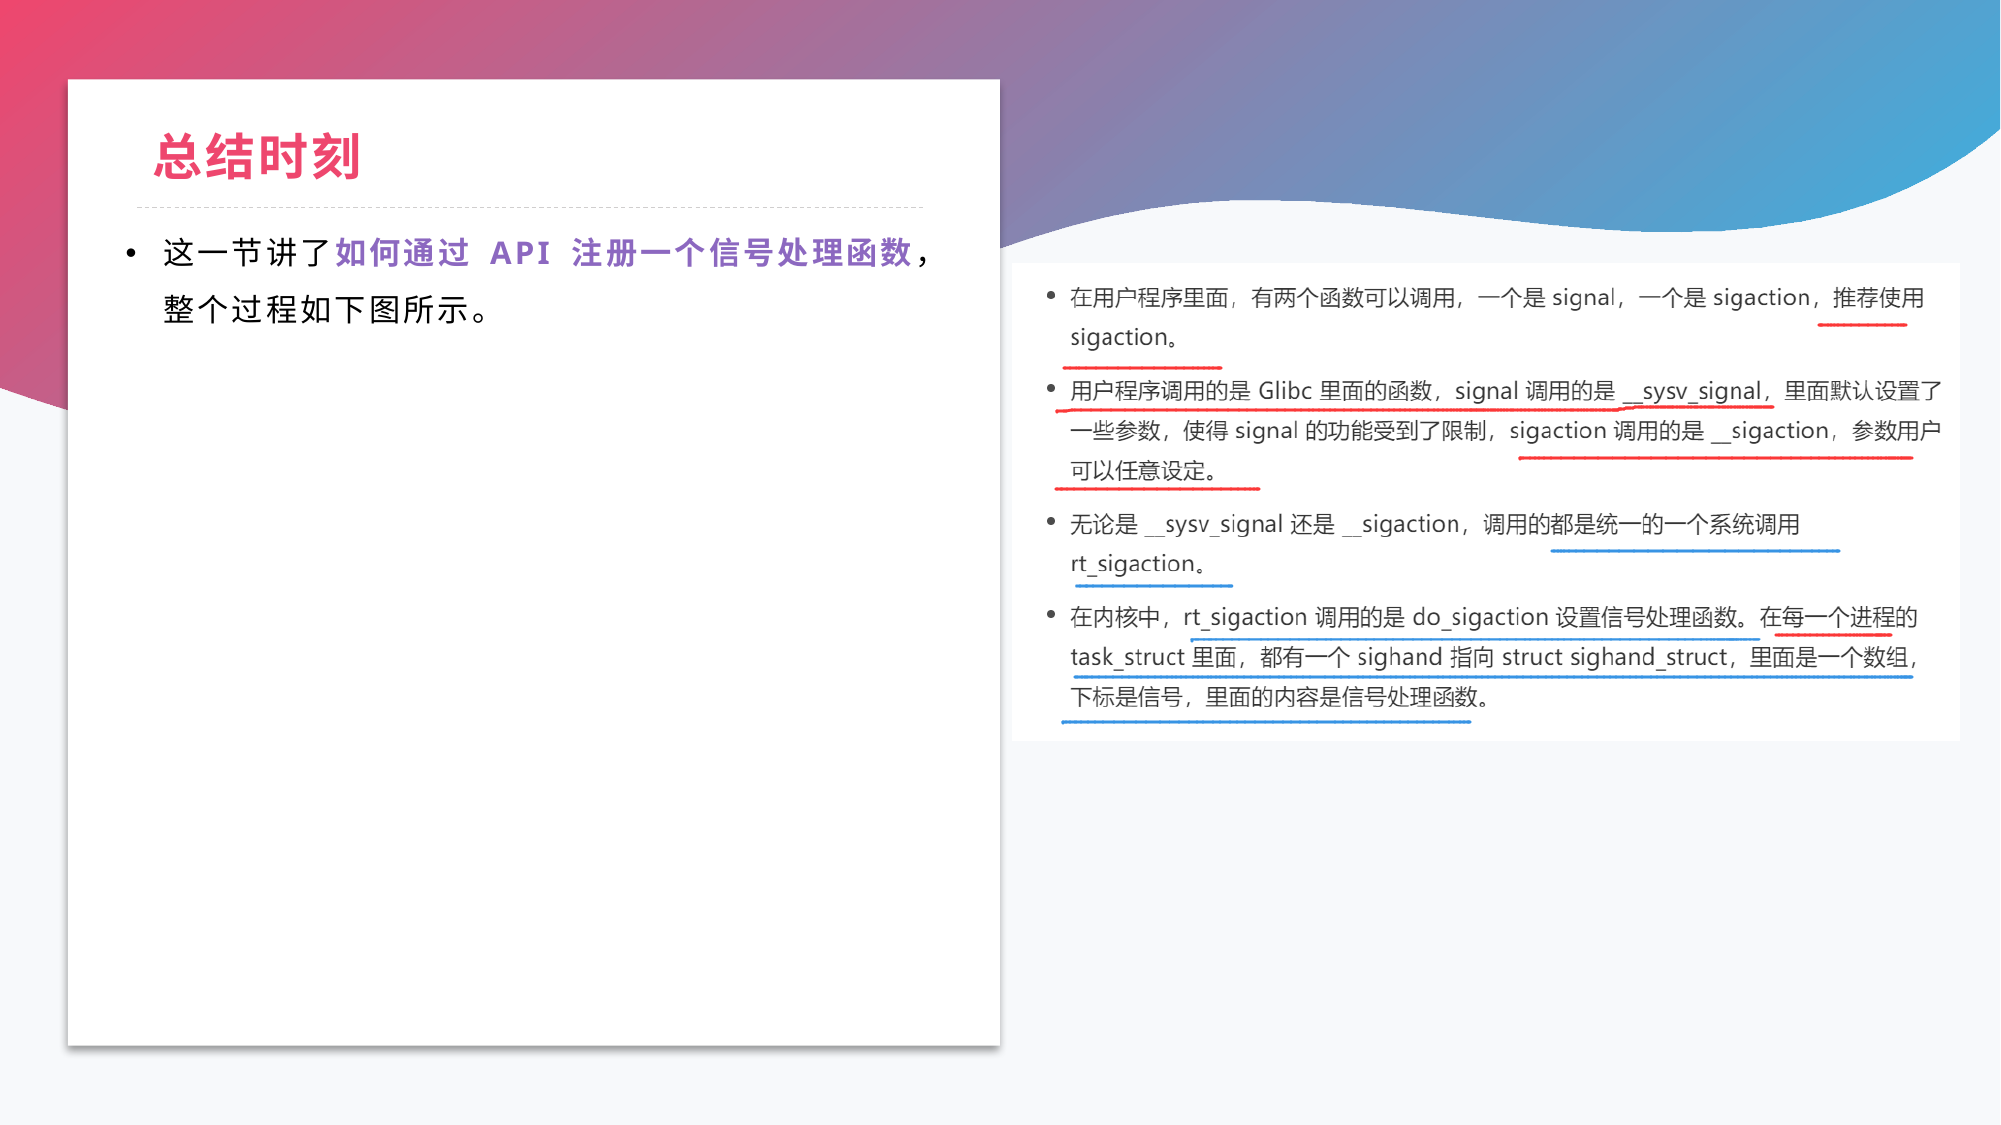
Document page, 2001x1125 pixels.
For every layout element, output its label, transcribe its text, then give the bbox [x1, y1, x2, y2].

list 这一节讲了如何通过 API 注册一个信号处理函数，整个过程如下图所示。 [110, 207, 951, 1014]
picture [1012, 263, 1960, 741]
title 总结时刻 [137, 111, 924, 208]
